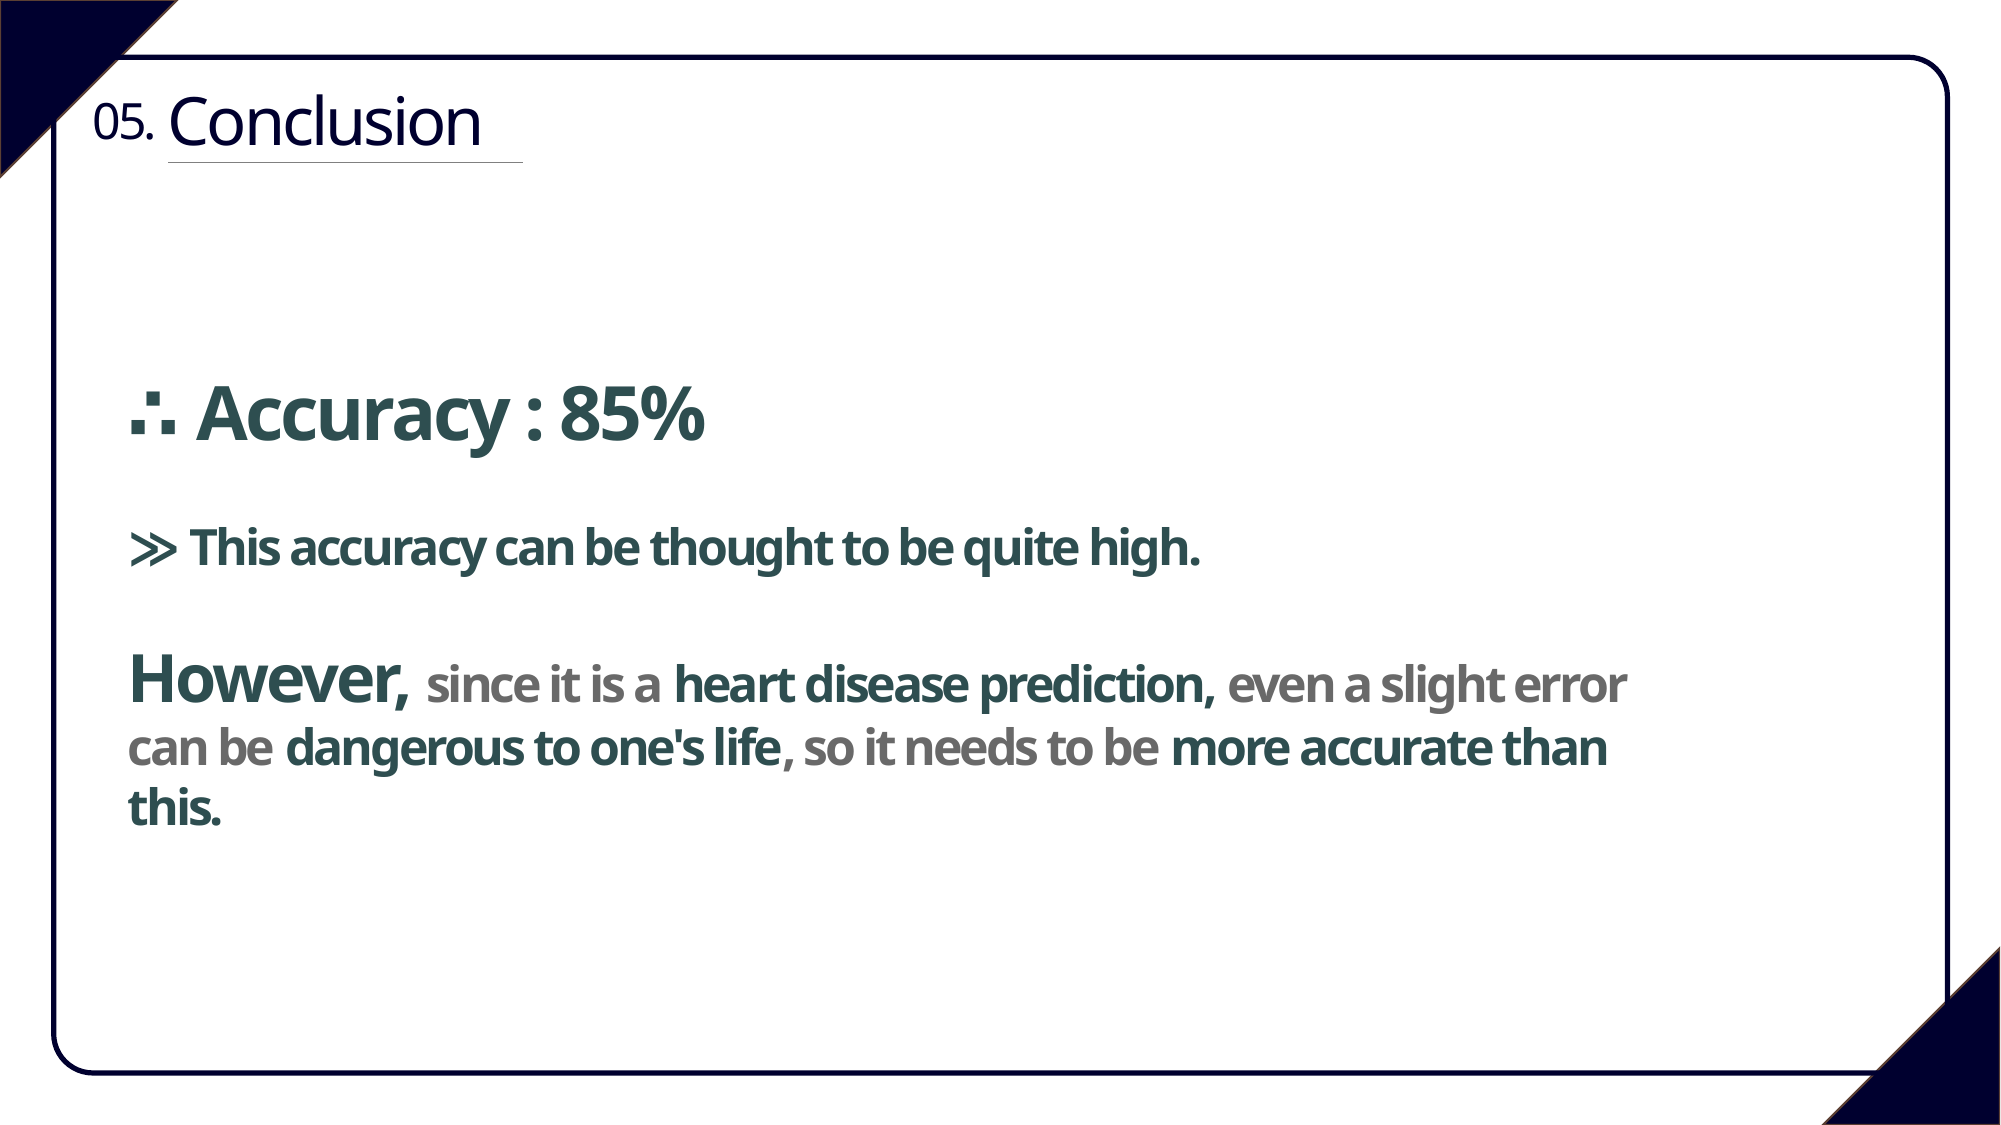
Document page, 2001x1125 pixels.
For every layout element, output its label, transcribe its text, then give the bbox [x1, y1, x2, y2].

text_box ∴ Accuracy : 85% ≫ This accuracy can be thought to be quite high. However, since it is a heart disease prediction, even a slight error can be dangerous to one's life, so it needs to be more accurate than this. [113, 357, 1712, 843]
text_box [52, 56, 1949, 1075]
text_box Conclusion [153, 71, 1287, 167]
text_box 05. [78, 81, 172, 157]
